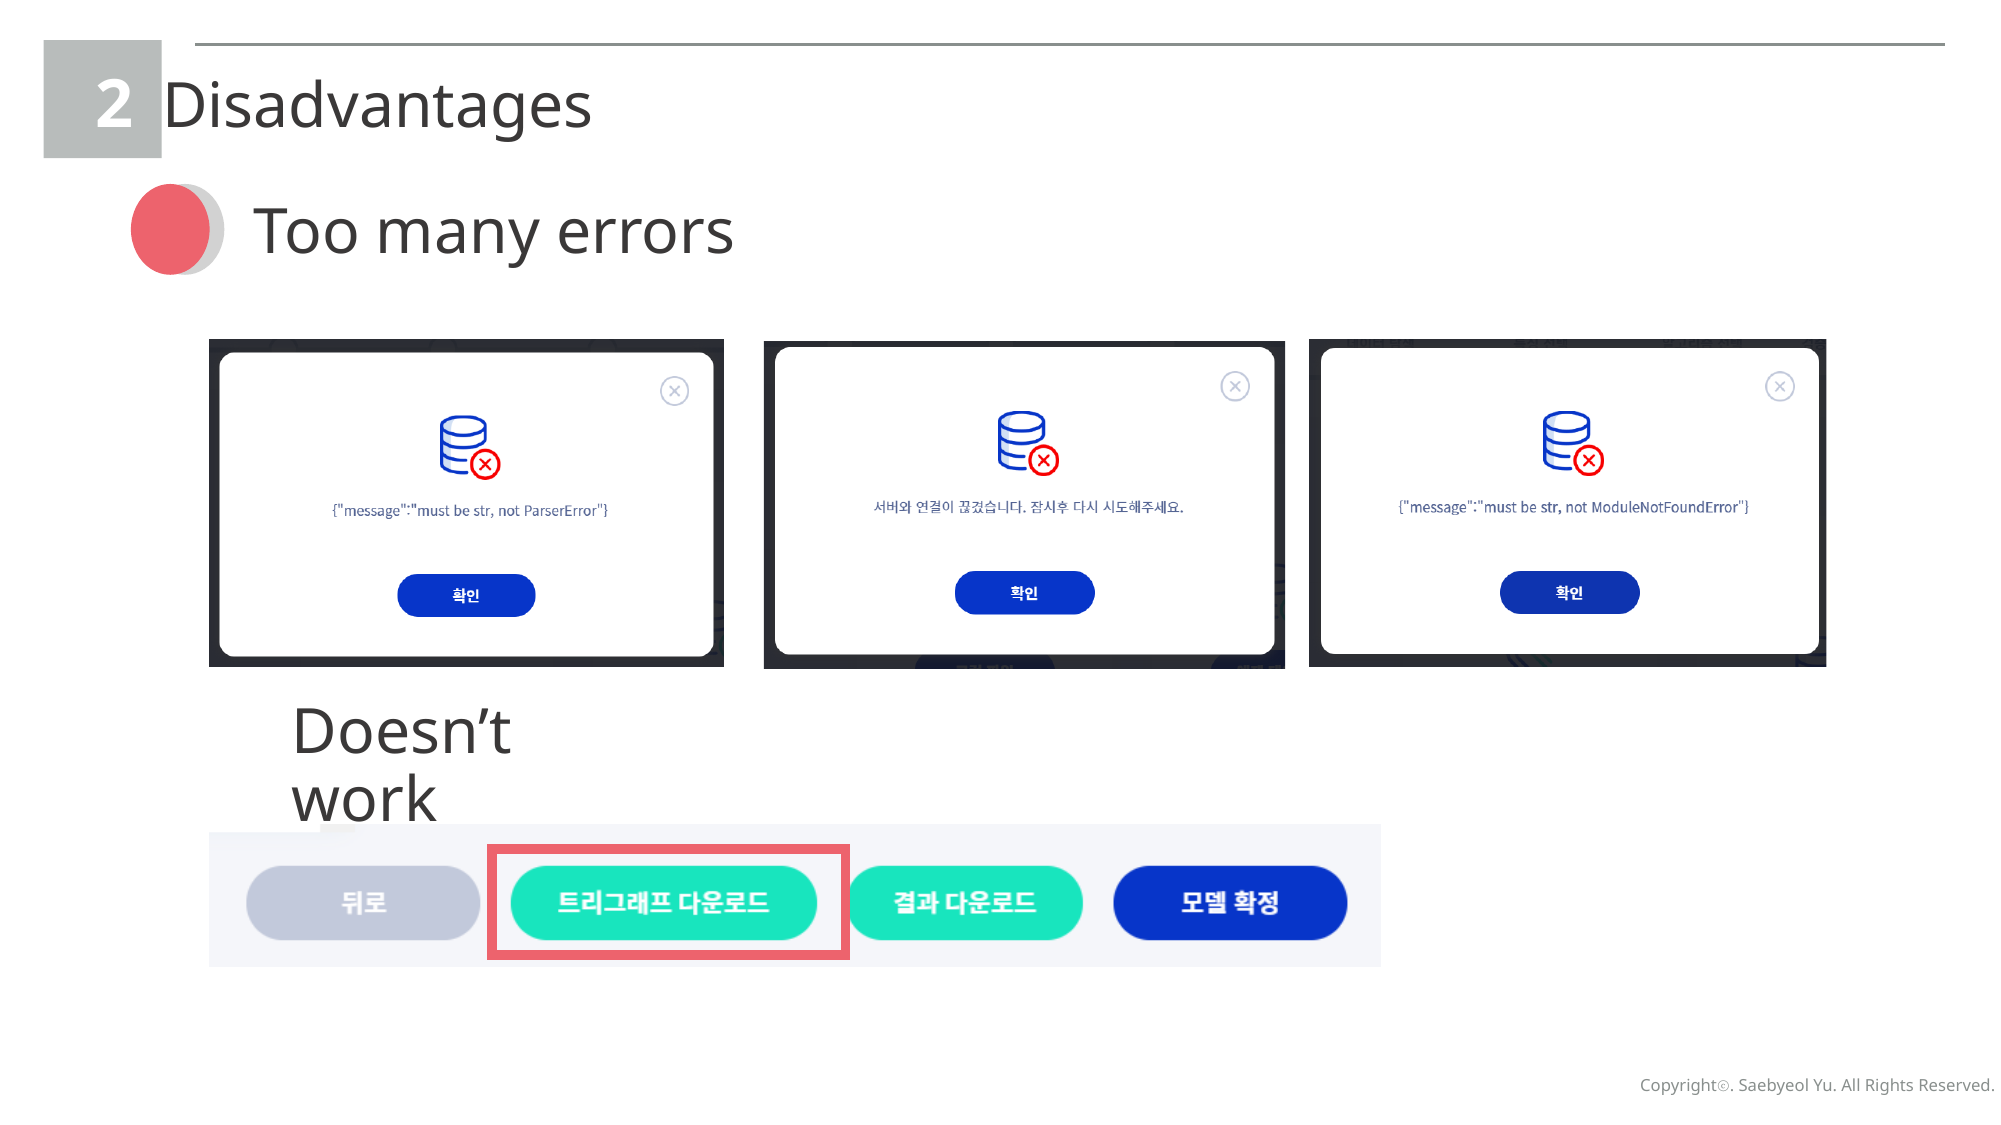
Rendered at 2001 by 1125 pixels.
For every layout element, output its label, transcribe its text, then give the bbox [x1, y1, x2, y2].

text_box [130, 183, 225, 275]
picture [1309, 339, 1827, 667]
picture [209, 824, 1381, 967]
text_box 2 [80, 52, 123, 148]
text_box [42, 39, 163, 159]
text_box Too many errors [238, 188, 1669, 279]
text_box Doesn’t work [276, 722, 629, 813]
text_box Disadvantages [147, 57, 610, 148]
picture [209, 339, 724, 667]
picture [763, 341, 1286, 669]
